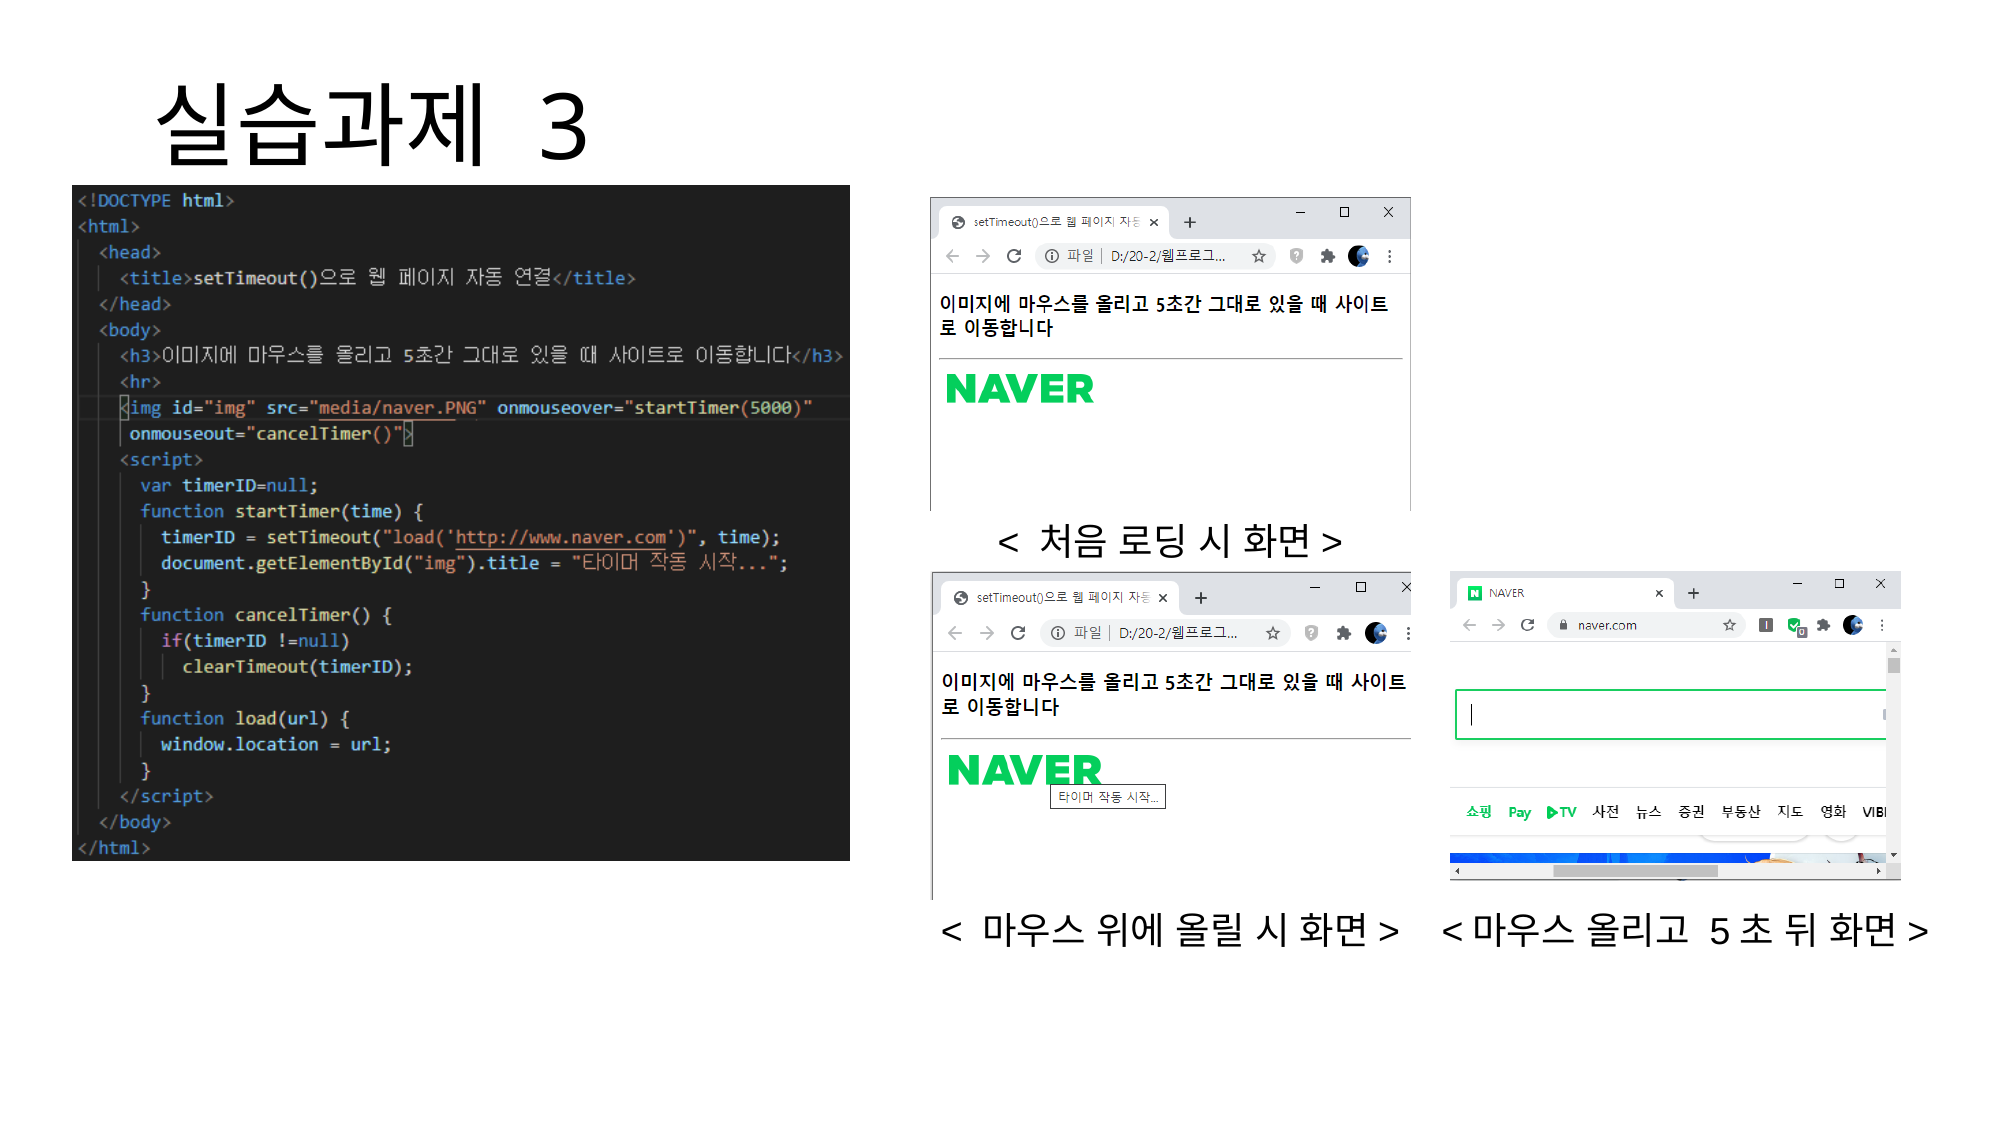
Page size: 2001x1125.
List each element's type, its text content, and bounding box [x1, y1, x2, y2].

title 실습과제 3 [137, 60, 1863, 200]
picture [72, 185, 850, 861]
picture [930, 197, 1411, 511]
text_box <마우스 올리고 5초 뒤 화면> [1426, 899, 1945, 959]
picture [930, 571, 1411, 900]
text_box < 처음 로딩 시 화면> [982, 511, 1359, 571]
text_box < 마우스 위에 올릴 시 화면> [925, 899, 1416, 959]
picture [1450, 571, 1901, 881]
